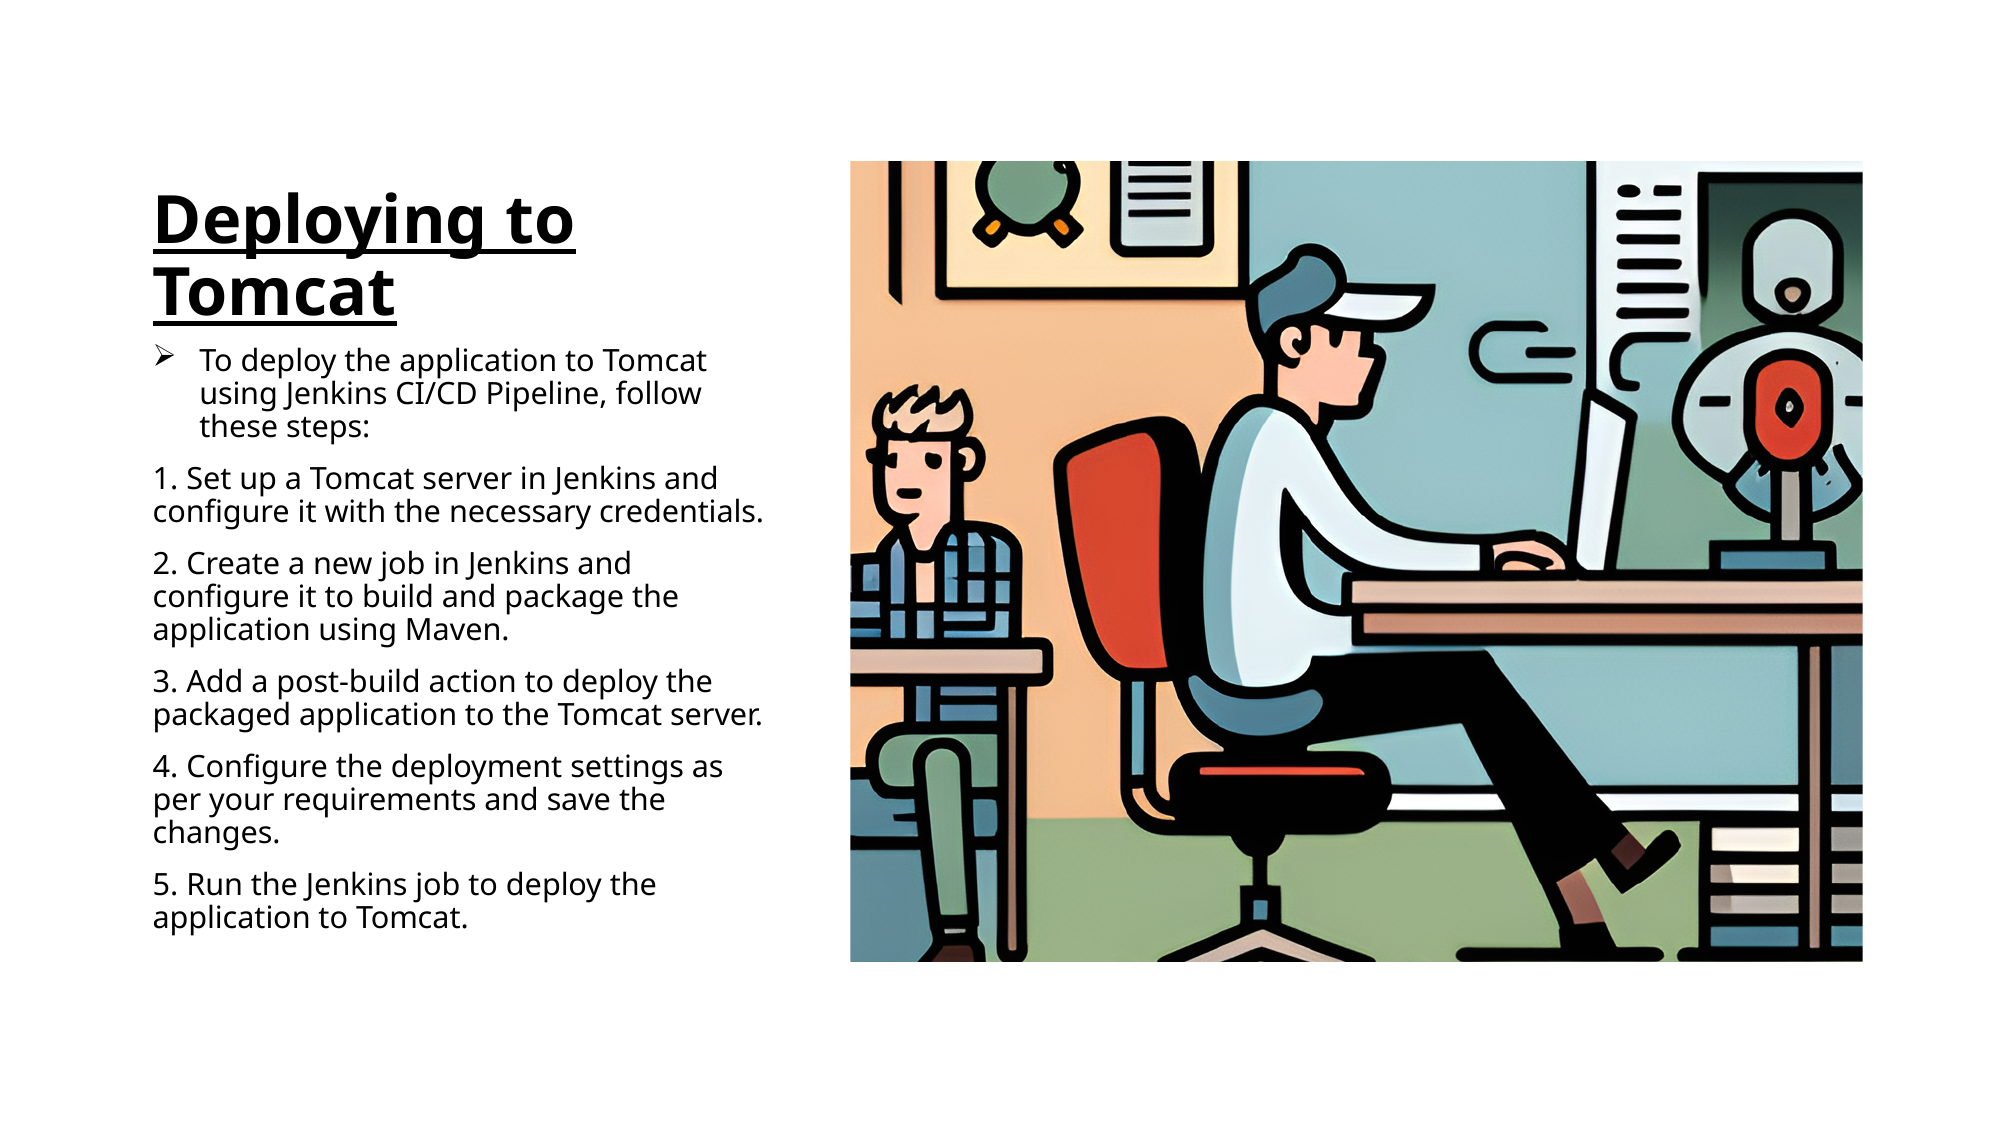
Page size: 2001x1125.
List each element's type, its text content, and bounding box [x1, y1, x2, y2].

picture [850, 161, 1863, 962]
list To deploy the application to Tomcat using Jenkins CI/CD Pipeline, follow these steps: 1. Set up a Tomcat server in Jenkins and configure it with the necessary credentials. 2. Create a new job in Jenkins and configure it to build and package the application using Maven. 3. Add a post-build action to deploy the packaged application to the Tomcat server. 4. Configure the deployment settings as per your requirements and save the changes. 5. Run the Jenkins job to deploy the application to Tomcat. [137, 337, 783, 963]
title Deploying to Tomcat [137, 75, 783, 337]
